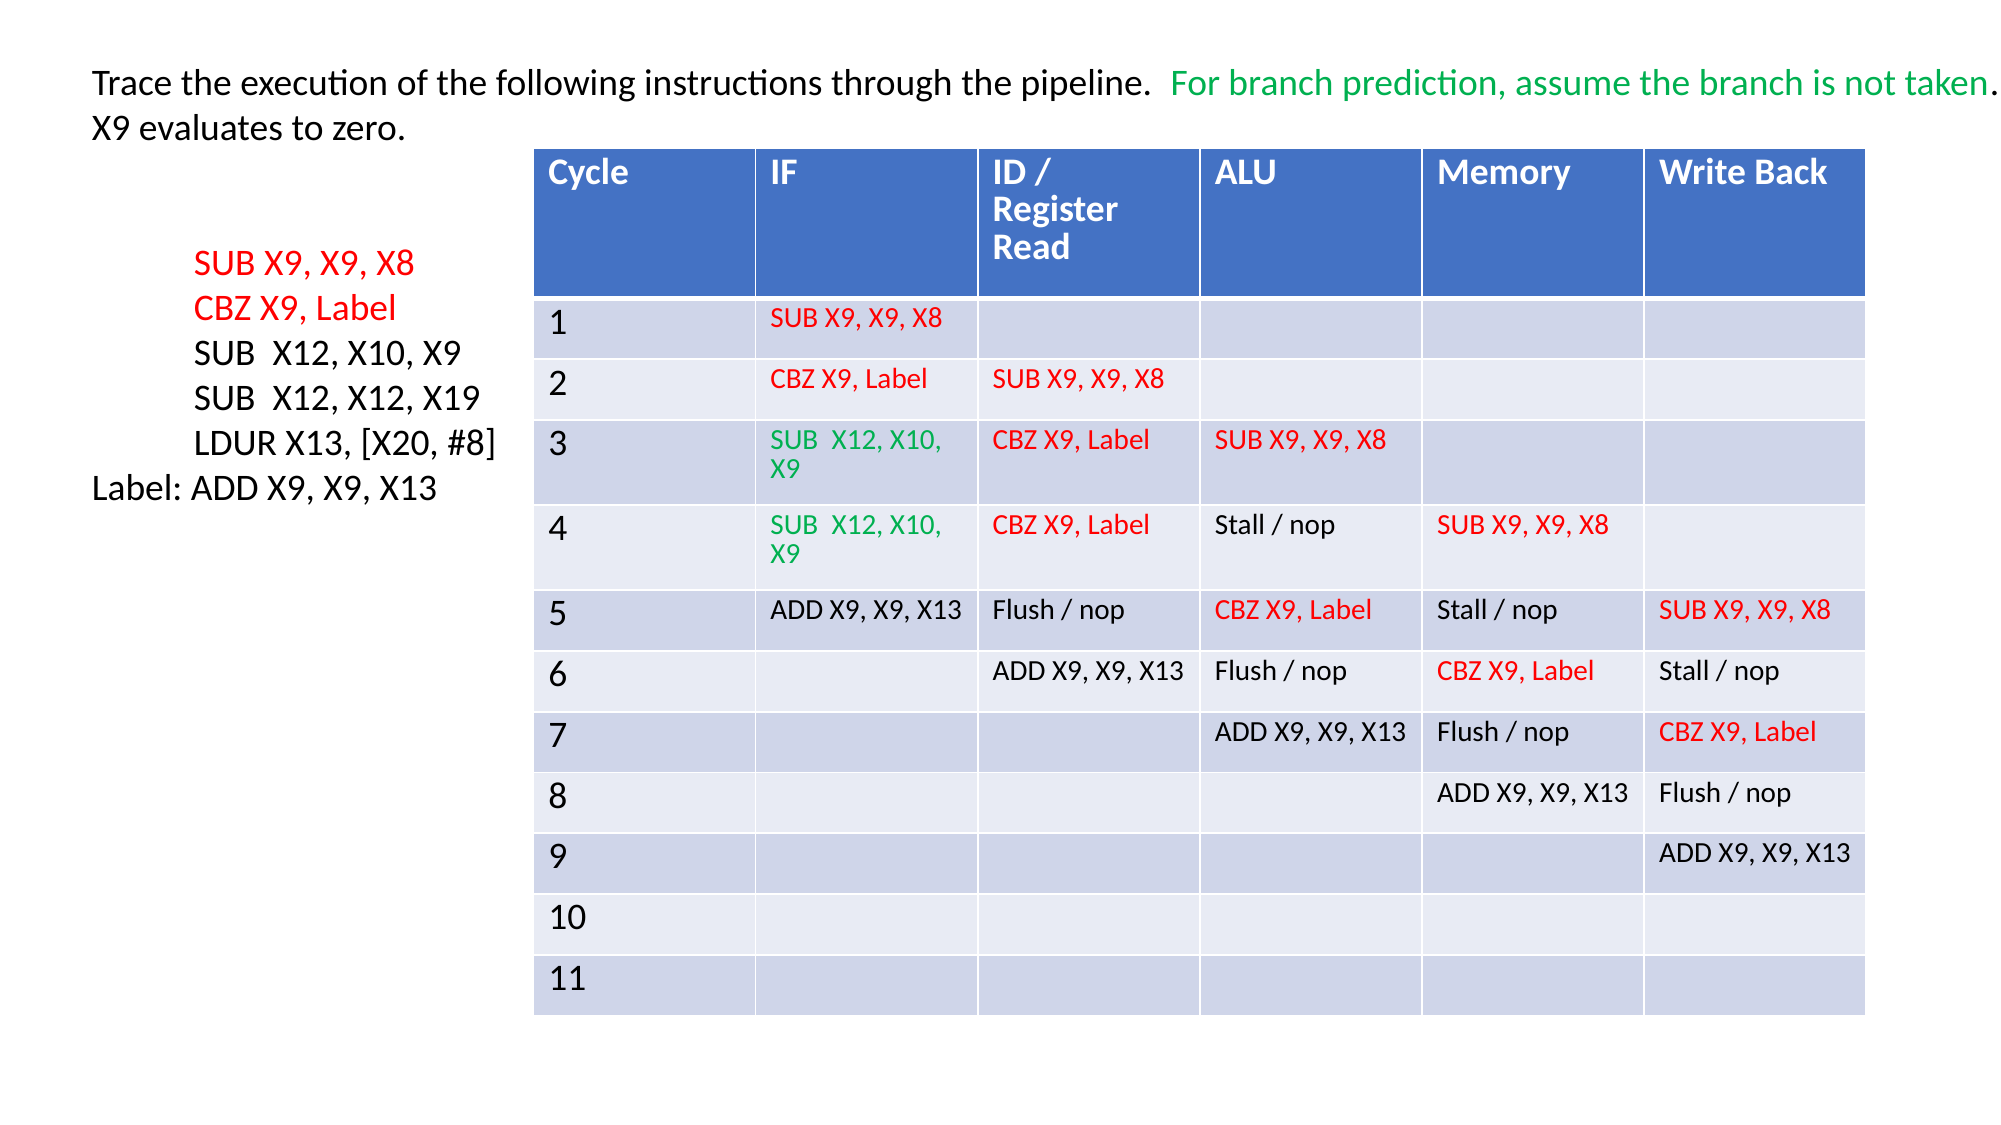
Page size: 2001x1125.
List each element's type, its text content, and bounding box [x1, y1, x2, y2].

table_cell [1645, 956, 1865, 1015]
table_cell Flush / nop [1201, 652, 1421, 711]
table_cell 2 [534, 360, 755, 419]
table_cell [756, 773, 977, 832]
table_header ALU [1201, 149, 1421, 296]
table_cell 1 [534, 301, 755, 358]
table_cell CBZ X9, Label [1423, 652, 1643, 711]
table_cell ADD X9, X9, X13 [1423, 773, 1643, 832]
table_cell [1423, 956, 1643, 1015]
table_cell [1201, 360, 1421, 419]
table_header Cycle [534, 149, 755, 296]
table_cell [979, 773, 1199, 832]
table_cell SUB X12, X10, X9 [756, 506, 977, 589]
table_cell [1645, 360, 1865, 419]
table_header IF [756, 149, 977, 296]
table_cell ADD X9, X9, X13 [756, 591, 977, 650]
table_cell [1201, 301, 1421, 358]
table_cell Stall / nop [1645, 652, 1865, 711]
table_cell CBZ X9, Label [1201, 591, 1421, 650]
table_cell CBZ X9, Label [979, 421, 1199, 504]
table_header Memory [1423, 149, 1643, 296]
table_cell [1645, 301, 1865, 358]
table_cell [1645, 895, 1865, 954]
table_cell [1423, 421, 1643, 504]
text_box Trace the execution of the following instructions through the pipeline. For branch prediction, assume the branch is not taken. X9 evaluates to zero. SUB X9, X9, X8 CBZ X9, Label SUB X12, X10, X9 SUB X12, X12, X19 LDUR X13, [X20, #8] Label: ADD X9, X9, X13 [77, 50, 2000, 515]
table_cell CBZ X9, Label [979, 506, 1199, 589]
table_cell SUB X12, X10, X9 [756, 421, 977, 504]
table_cell 8 [534, 773, 755, 832]
table_cell Stall / nop [1423, 591, 1643, 650]
table_header Write Back [1645, 149, 1865, 296]
table_cell [979, 956, 1199, 1015]
table_cell SUB X9, X9, X8 [1423, 506, 1643, 589]
table_cell SUB X9, X9, X8 [1645, 591, 1865, 650]
table_cell [1201, 773, 1421, 832]
table_cell 9 [534, 834, 755, 893]
table_cell [756, 652, 977, 711]
table_cell [1201, 895, 1421, 954]
table_cell 5 [534, 591, 755, 650]
table_cell [756, 713, 977, 772]
table_cell CBZ X9, Label [756, 360, 977, 419]
table_cell [979, 301, 1199, 358]
table_cell SUB X9, X9, X8 [1201, 421, 1421, 504]
table_cell [979, 895, 1199, 954]
table_cell Stall / nop [1201, 506, 1421, 589]
table_cell SUB X9, X9, X8 [756, 301, 977, 358]
table_cell [1423, 834, 1643, 893]
table_cell [756, 834, 977, 893]
table_cell Flush / nop [1645, 773, 1865, 832]
table_cell [1423, 895, 1643, 954]
table_cell 11 [534, 956, 755, 1015]
table_cell 7 [534, 713, 755, 772]
table_cell [1201, 834, 1421, 893]
table_cell [1201, 956, 1421, 1015]
table_cell ADD X9, X9, X13 [1645, 834, 1865, 893]
table_cell [1645, 506, 1865, 589]
table_cell [1423, 360, 1643, 419]
table_cell ADD X9, X9, X13 [1201, 713, 1421, 772]
table_cell ADD X9, X9, X13 [979, 652, 1199, 711]
table_cell 10 [534, 895, 755, 954]
table_cell [979, 834, 1199, 893]
table_cell [756, 956, 977, 1015]
table_cell [756, 895, 977, 954]
table_cell [1423, 301, 1643, 358]
table_cell CBZ X9, Label [1645, 713, 1865, 772]
table_cell 3 [534, 421, 755, 504]
table_cell [979, 713, 1199, 772]
table_cell SUB X9, X9, X8 [979, 360, 1199, 419]
table_cell Flush / nop [1423, 713, 1643, 772]
table_cell 6 [534, 652, 755, 711]
table_cell Flush / nop [979, 591, 1199, 650]
table_header ID / Register Read [979, 149, 1199, 296]
table_cell 4 [534, 506, 755, 589]
table_cell [1645, 421, 1865, 504]
